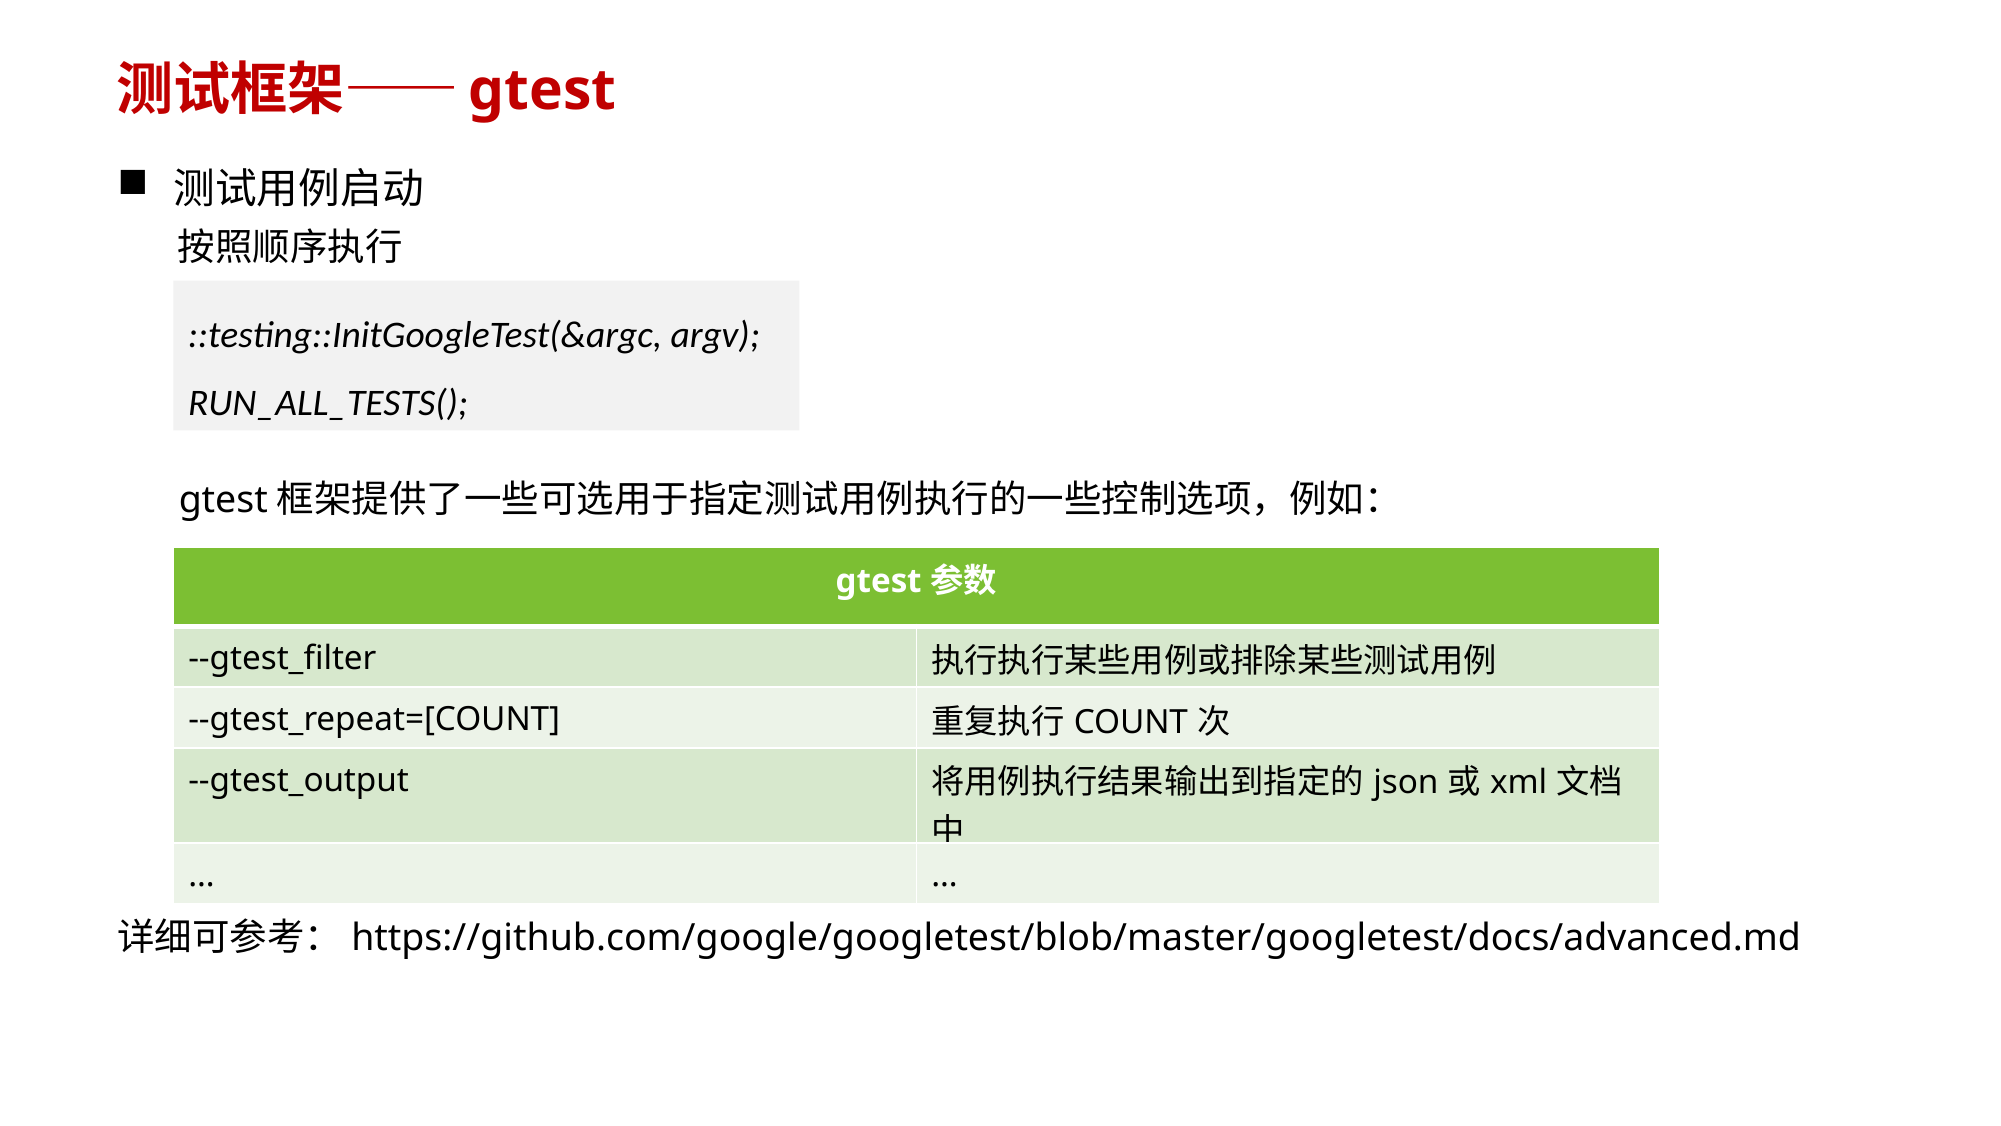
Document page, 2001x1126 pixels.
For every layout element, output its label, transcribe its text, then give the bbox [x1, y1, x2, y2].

table_cell --gtest_filter [174, 629, 916, 686]
table_cell --gtest_repeat=[COUNT] [174, 688, 916, 747]
text_box gtest框架提供了一些可选用于指定测试用例执行的一些控制选项，例如： [163, 468, 1417, 528]
table_cell 将用例执行结果输出到指定的json或xml文档中 [917, 749, 1659, 842]
text_box ::testing::InitGoogleTest(&argc, argv); RUN_ALL_TESTS(); [173, 280, 800, 431]
text_box 详细可参考：https://github.com/google/googletest/blob/master/googletest/docs/advanced.md [102, 905, 1922, 965]
table_cell 执行执行某些用例或排除某些测试用例 [917, 629, 1659, 686]
text_box 按照顺序执行 [162, 215, 418, 276]
table_header gtest参数 [174, 548, 1659, 624]
title 测试框架——gtest [96, 42, 1916, 132]
table_cell --gtest_output [174, 749, 916, 842]
text_box 测试用例启动 [102, 104, 1794, 220]
table_cell … [917, 844, 1659, 903]
table_cell … [174, 844, 916, 903]
table_cell 重复执行COUNT次 [917, 688, 1659, 747]
